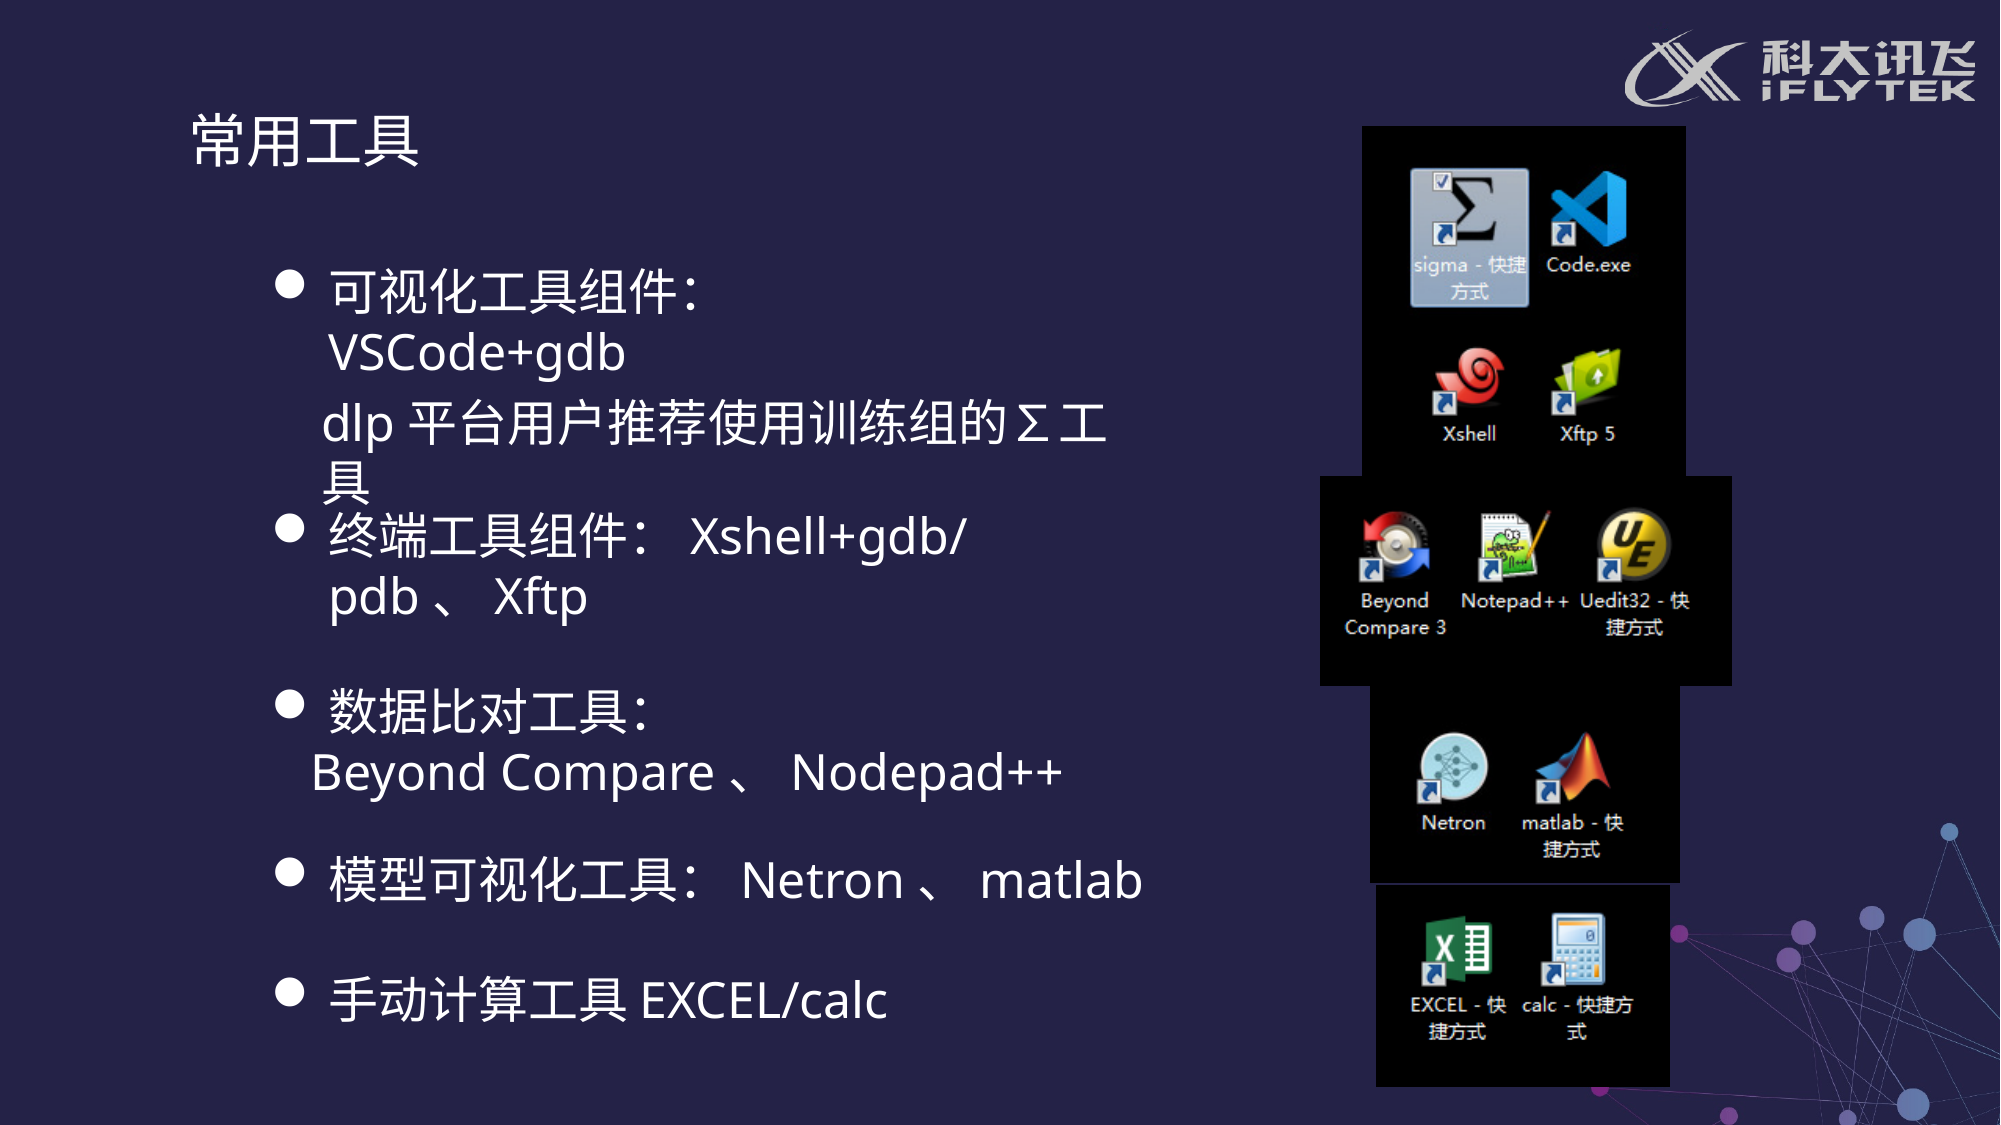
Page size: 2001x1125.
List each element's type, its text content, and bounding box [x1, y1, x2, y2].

picture [0, 0, 2000, 1125]
text_box 常用工具 [173, 96, 439, 182]
text_box 数据比对工具： Beyond Compare、Nodepad++ [257, 673, 1148, 809]
text_box dlp平台用户推荐使用训练组的∑工具 [306, 384, 1148, 520]
text_box 模型可视化工具：Netron、matlab 手动计算工具EXCEL/calc [257, 841, 1240, 1037]
text_box 可视化工具组件：VSCode+gdb [257, 253, 1016, 388]
text_box 终端工具组件：Xshell+gdb/pdb、Xftp [257, 497, 1016, 632]
